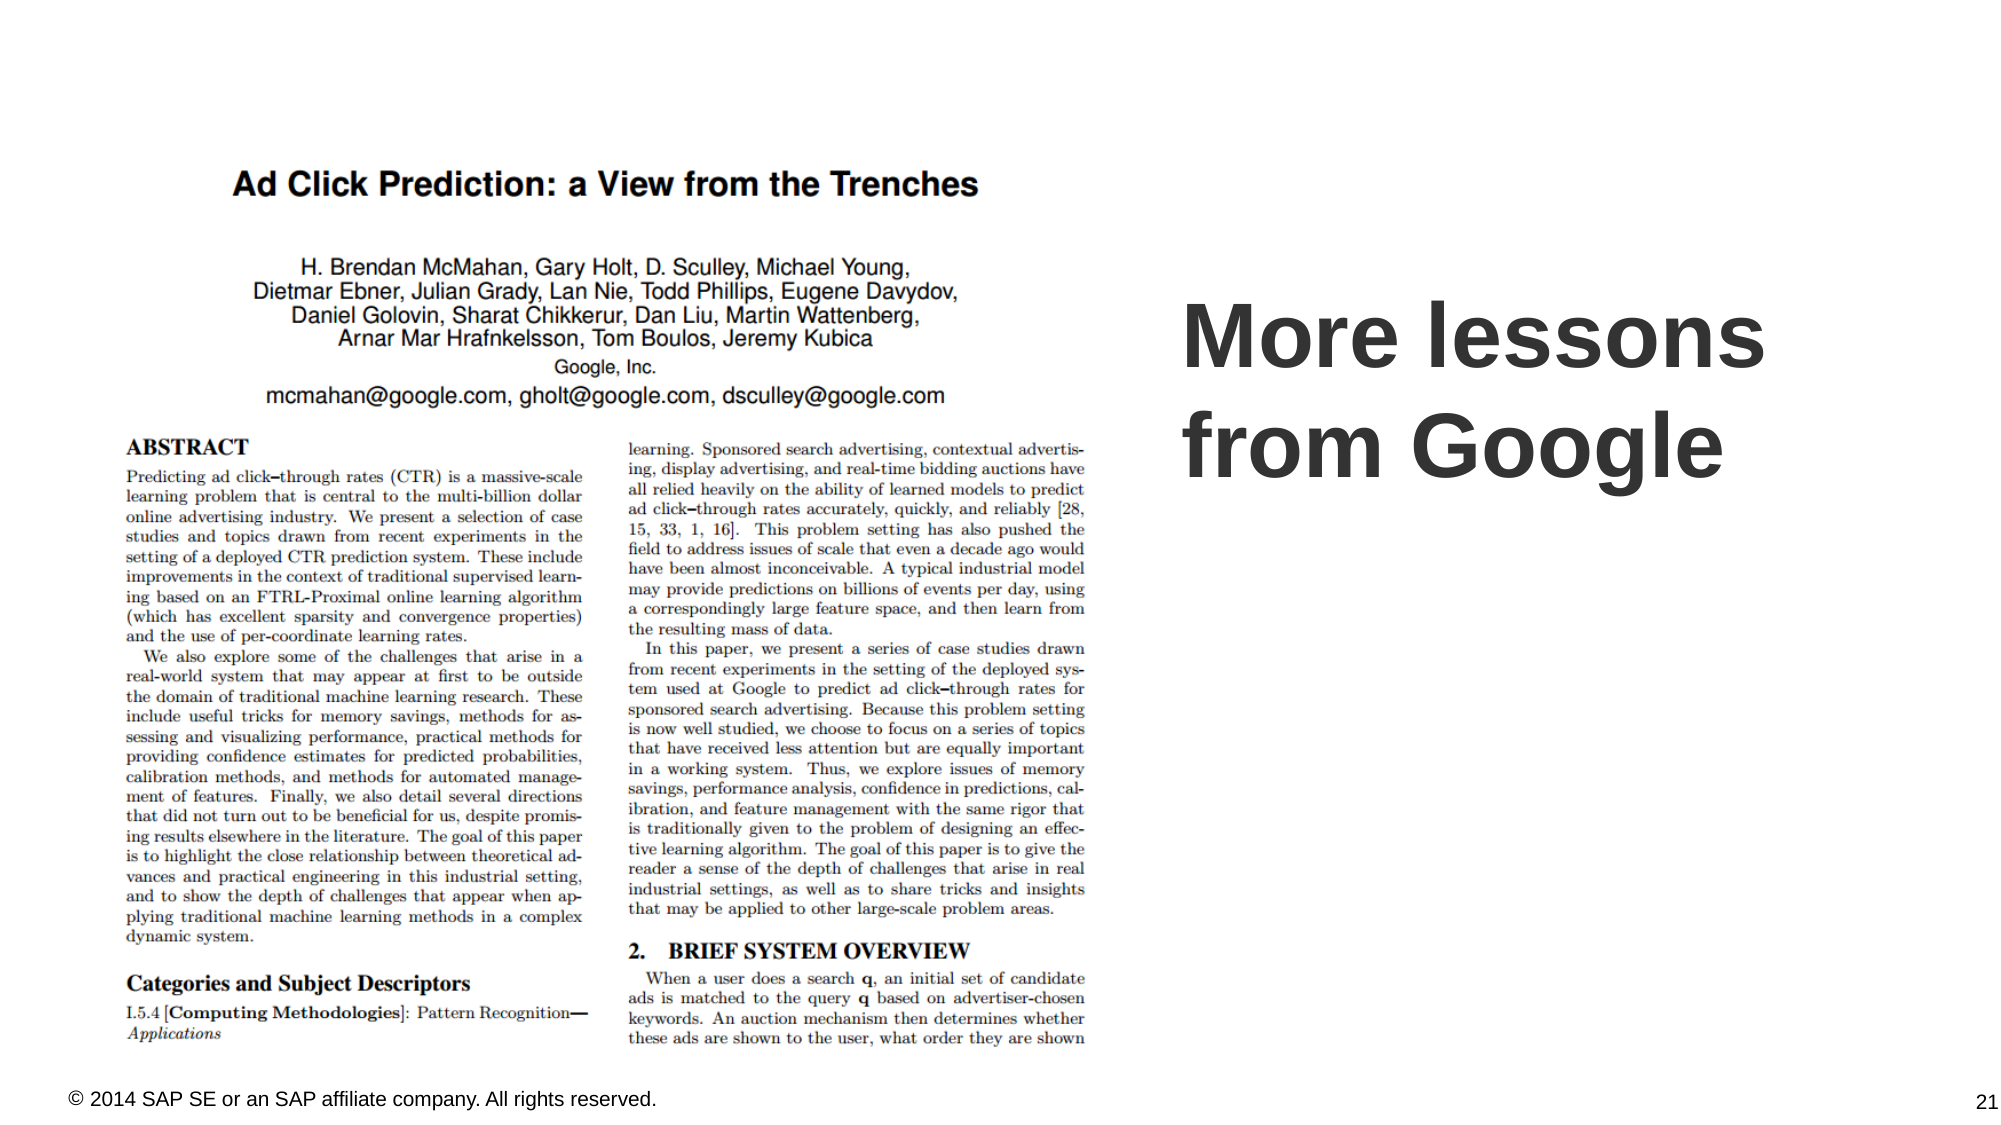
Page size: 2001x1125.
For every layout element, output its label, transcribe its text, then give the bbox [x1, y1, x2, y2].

picture [35, 40, 1182, 1048]
text_box More lessons from Google [1186, 273, 1919, 498]
